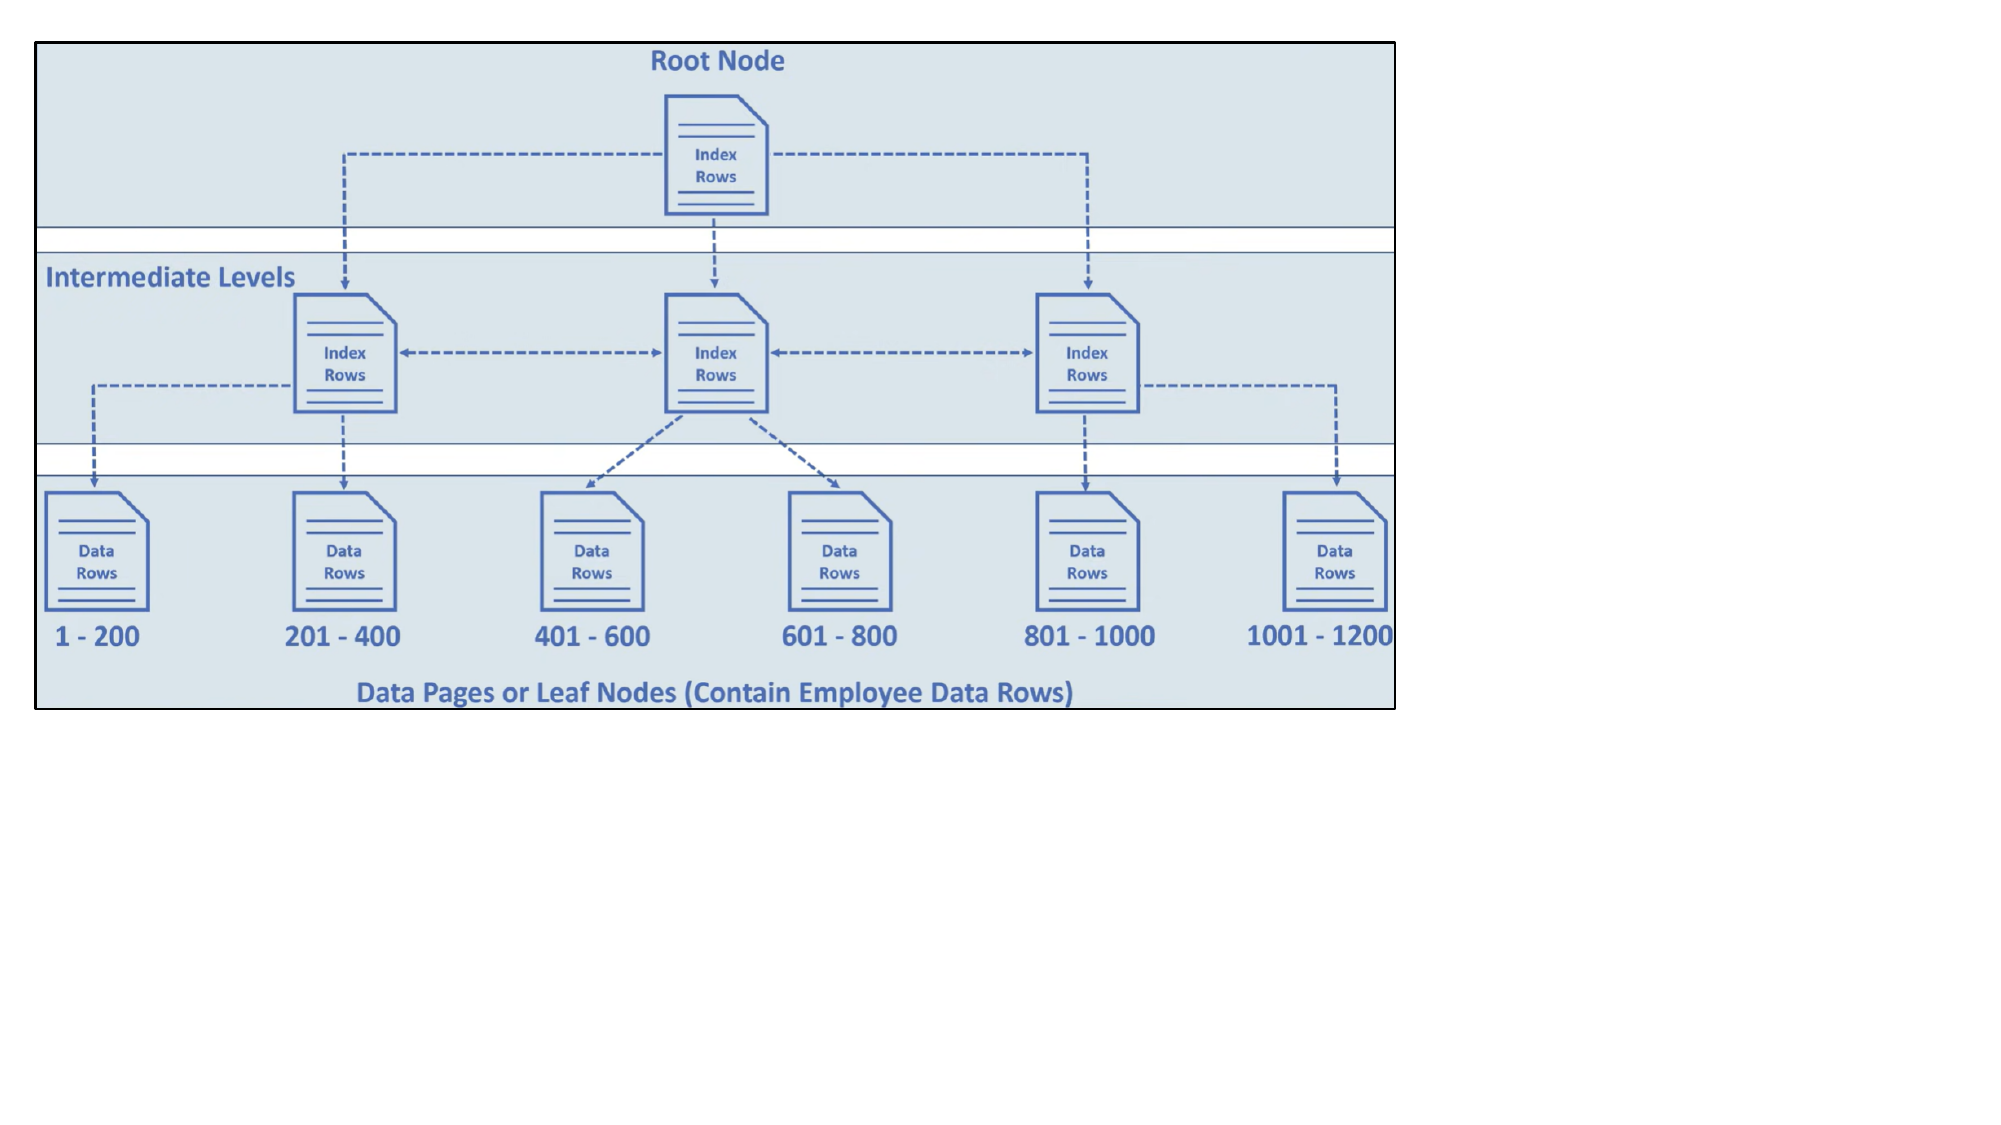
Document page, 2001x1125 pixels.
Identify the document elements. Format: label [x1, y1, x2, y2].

picture [36, 43, 1394, 708]
